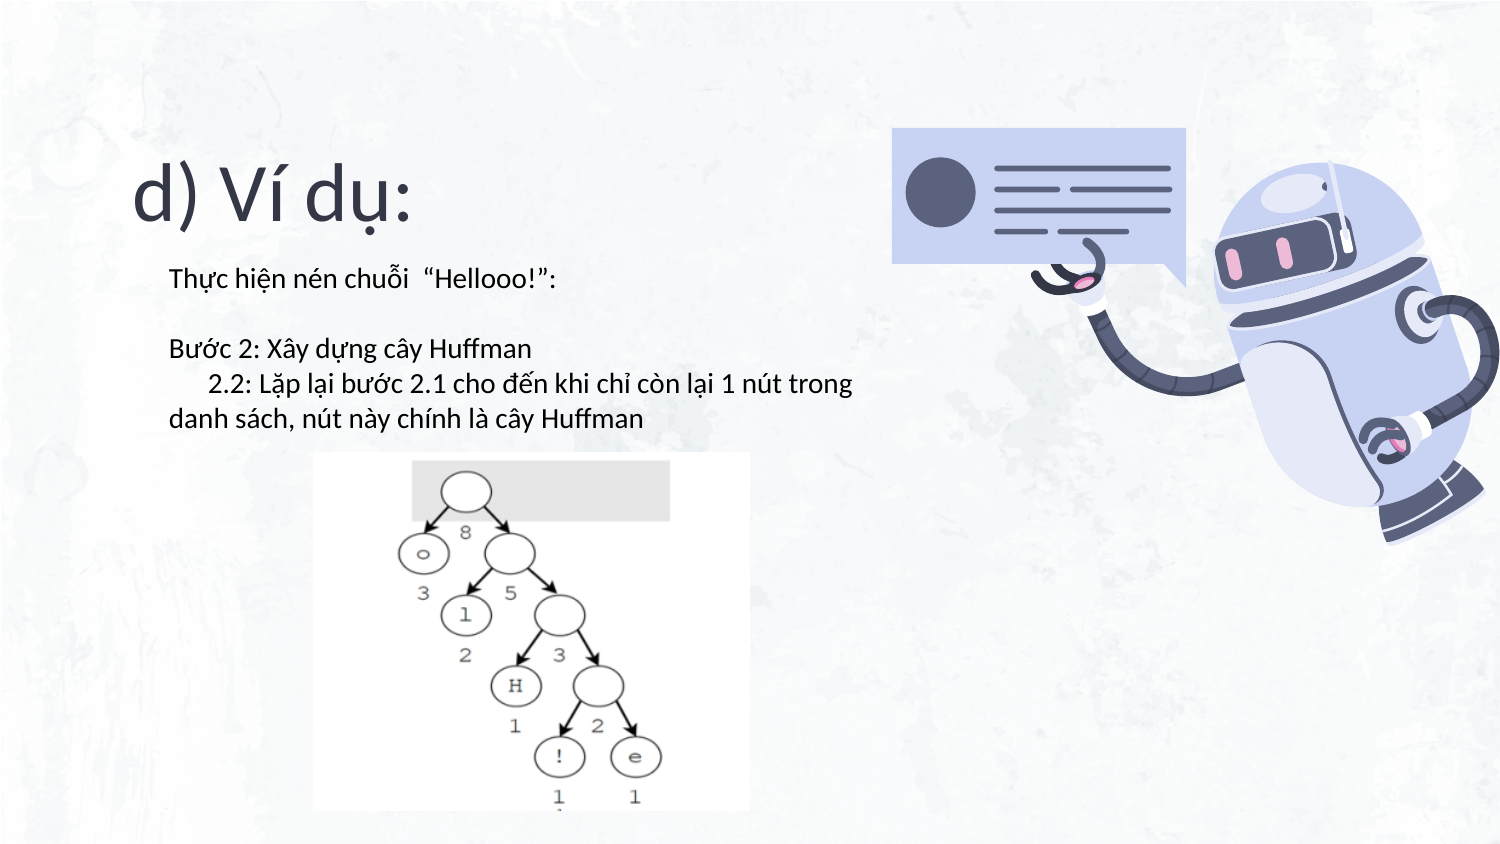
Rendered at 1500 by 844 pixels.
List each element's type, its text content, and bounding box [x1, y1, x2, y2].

text_box Thực hiện nén chuỗi “Hellooo!”: Bước 2: Xây dựng cây Huffman 2.2: Lặp lại bước 2.1 cho đến khi chỉ còn lại 1 nút trong danh sách, nút này chính là cây Huffman [154, 252, 886, 442]
title d) Ví dụ: [117, 108, 1383, 247]
picture [2, 2, 1500, 844]
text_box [891, 127, 1500, 547]
